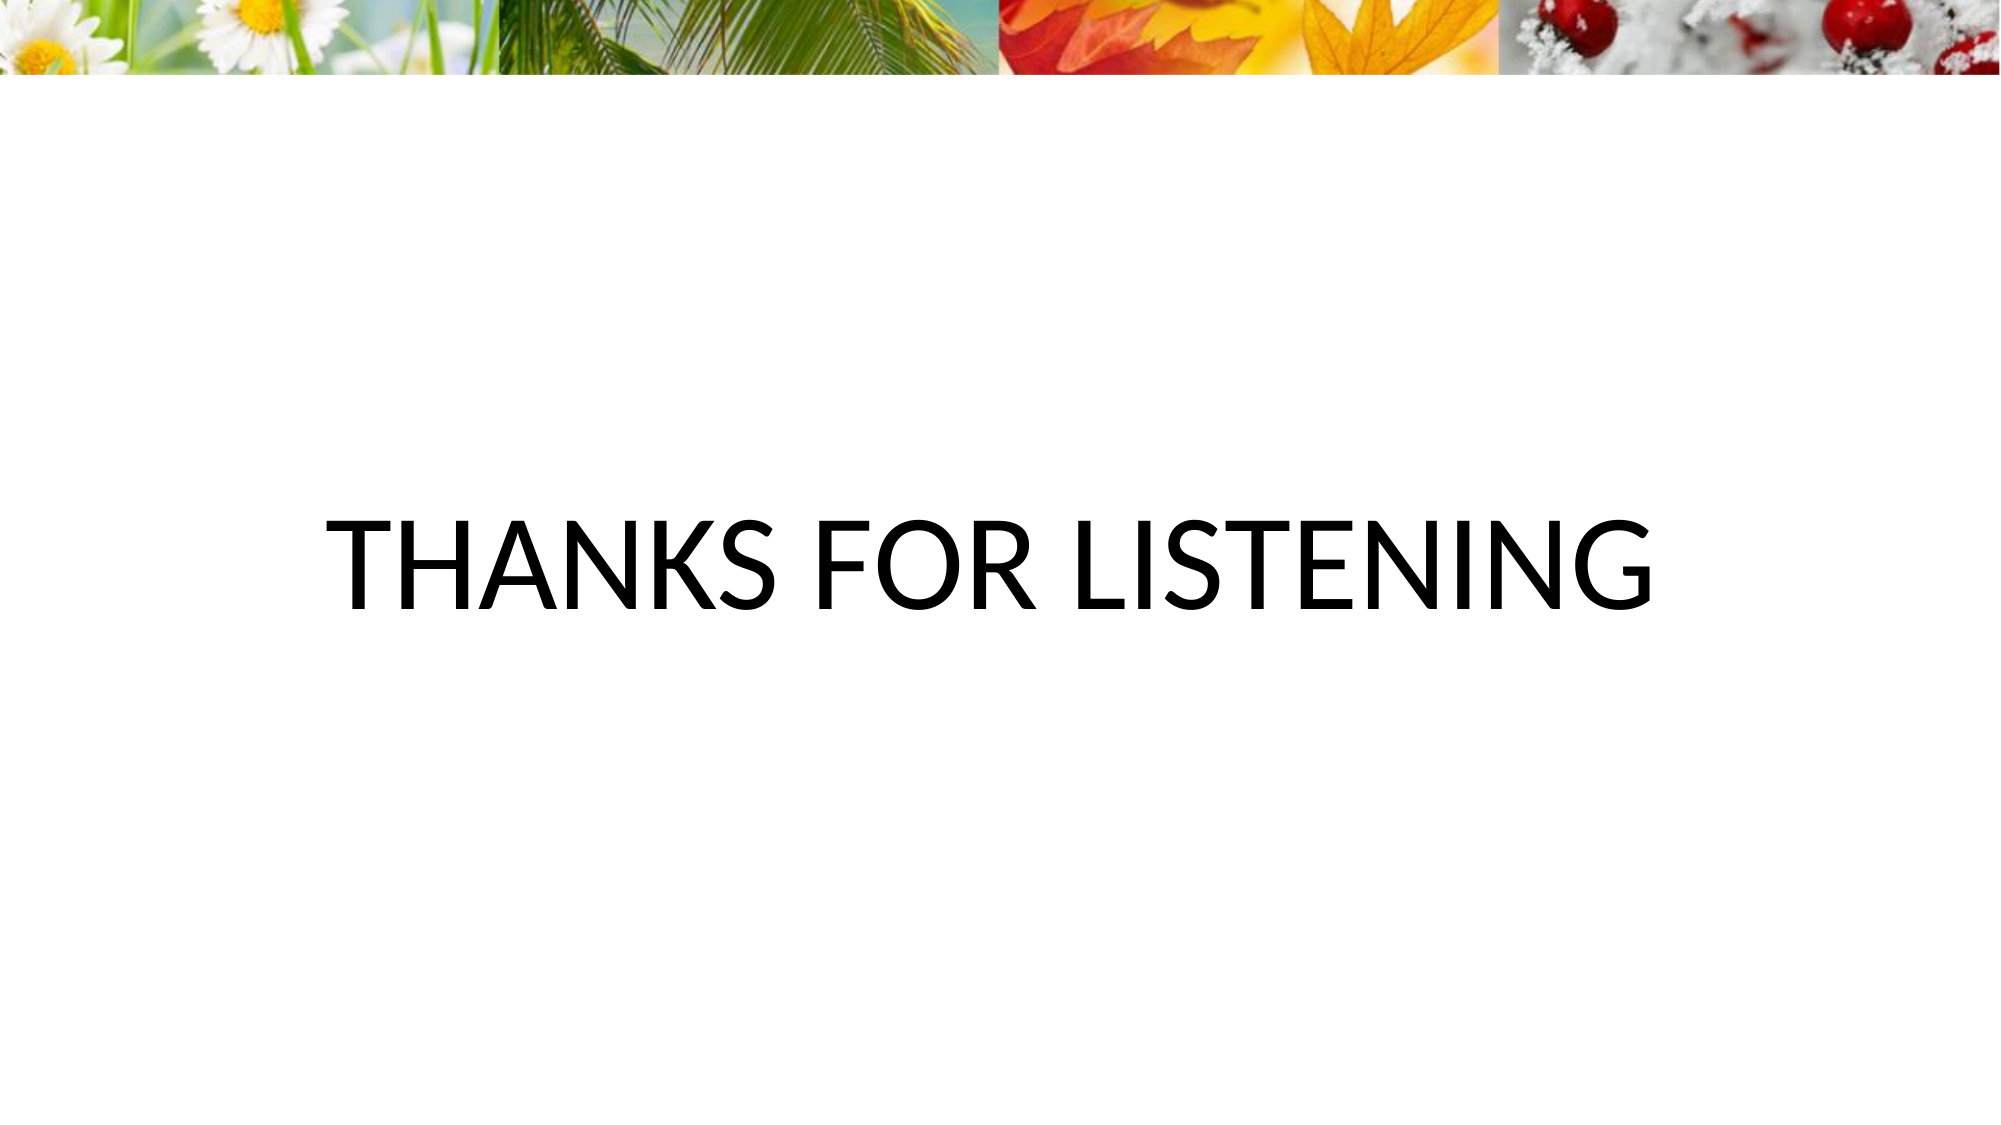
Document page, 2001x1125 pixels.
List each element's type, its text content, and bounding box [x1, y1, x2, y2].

text_box THANKS FOR LISTENING [311, 464, 1674, 644]
picture [0, 0, 2000, 74]
